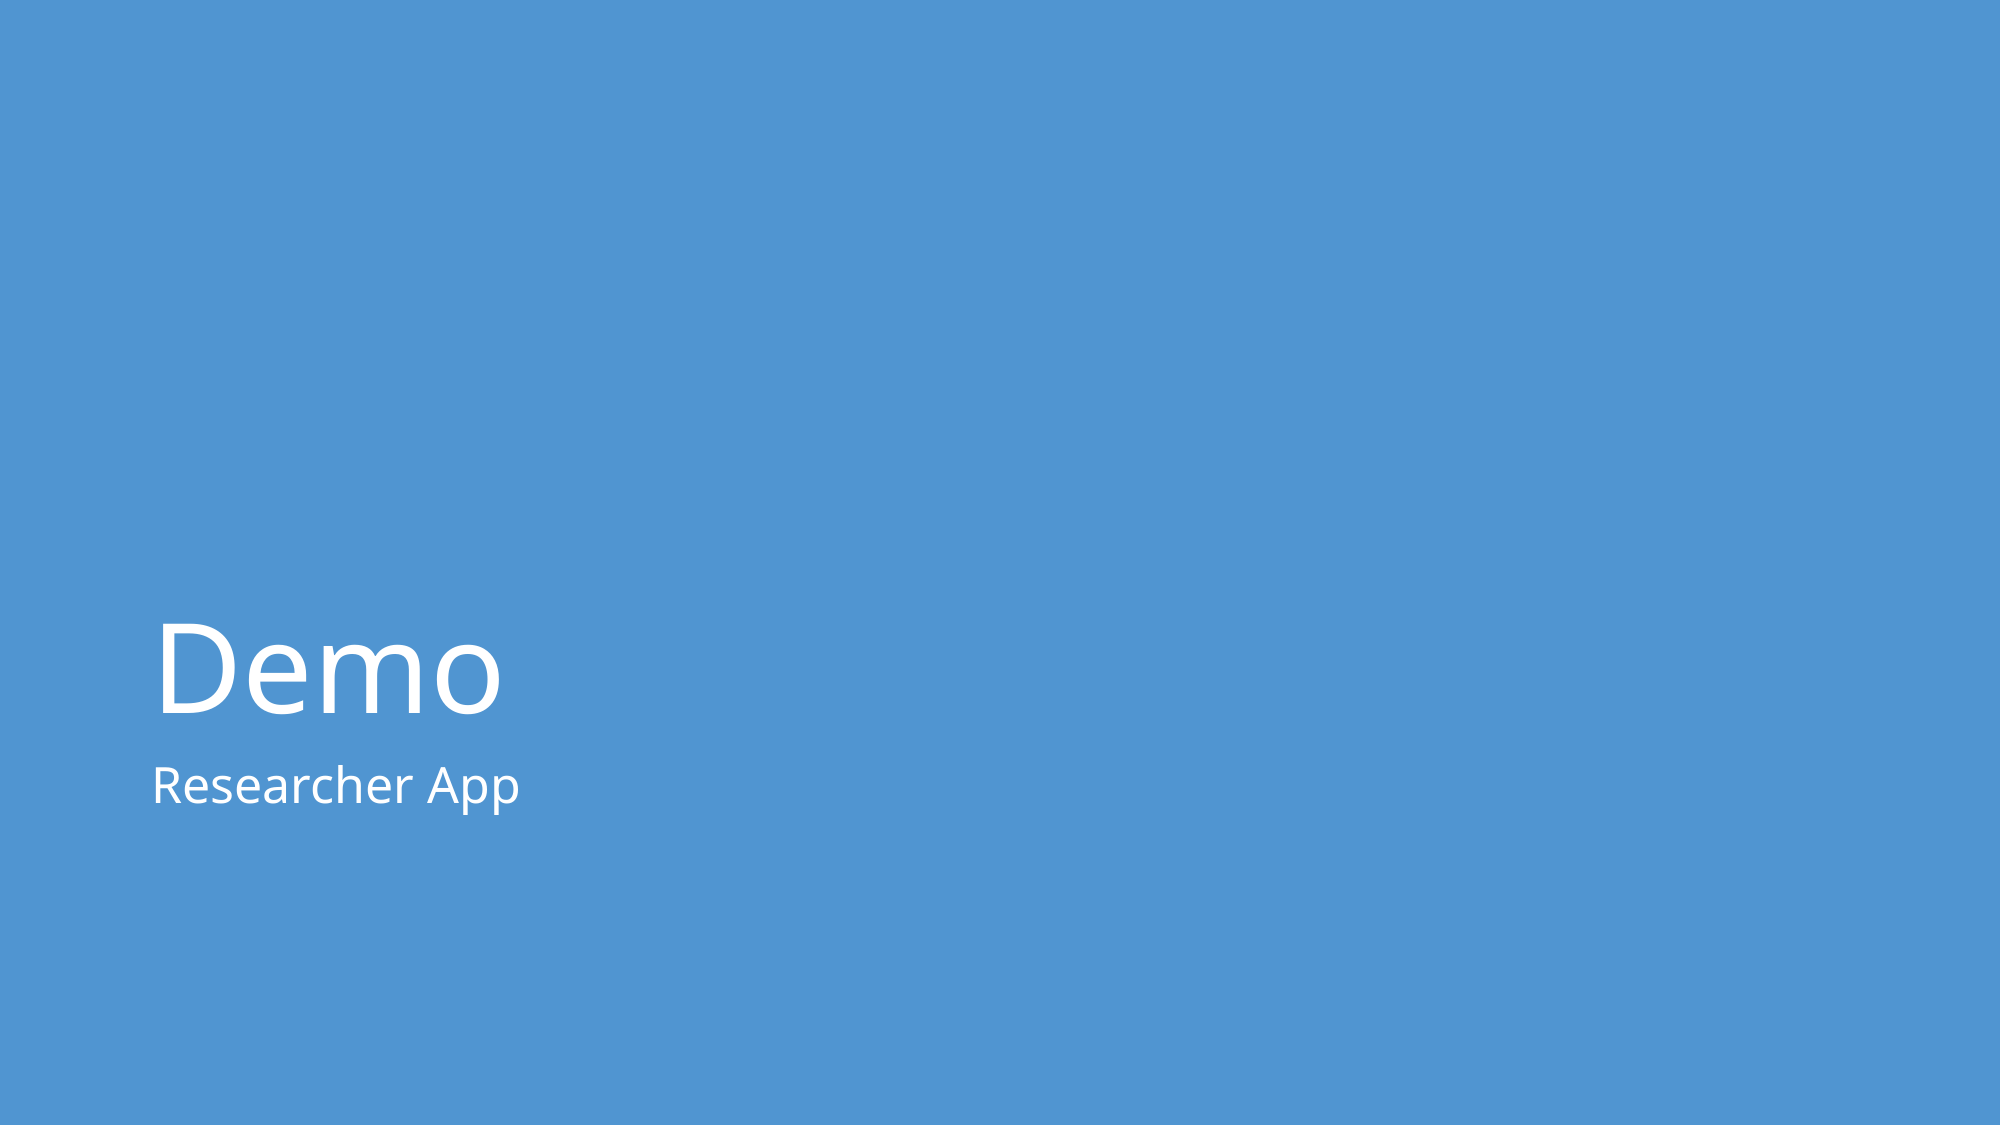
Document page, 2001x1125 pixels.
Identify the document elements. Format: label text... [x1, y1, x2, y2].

list Researcher App [136, 752, 1862, 999]
title Demo [136, 280, 1862, 749]
